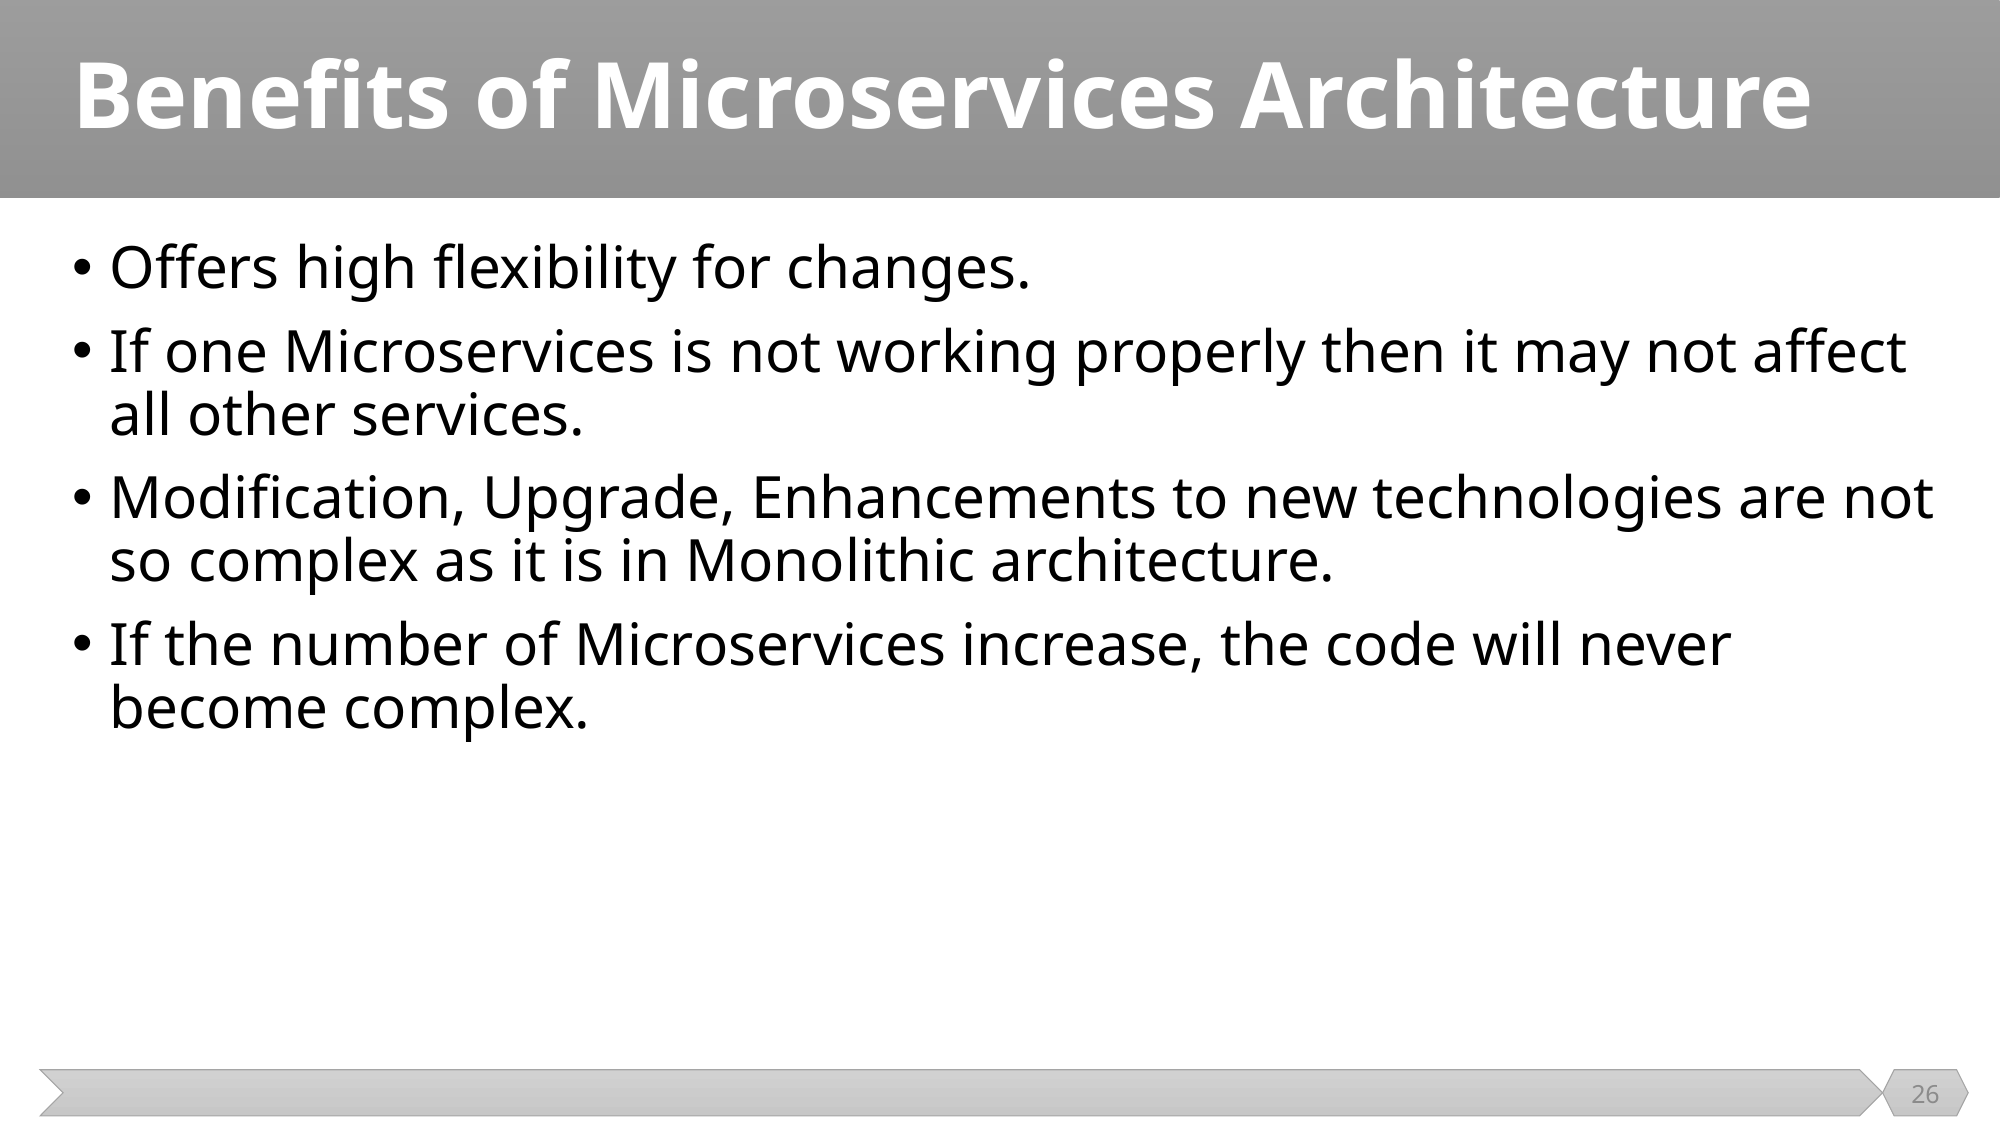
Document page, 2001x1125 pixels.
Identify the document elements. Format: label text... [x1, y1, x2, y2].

title Benefits of Microservices Architecture [56, 0, 1969, 199]
slide_number 26 [1882, 1065, 1969, 1125]
list Offers high flexibility for changes. If one Microservices is not working properly then it may not affect all other services. Modification, Upgrade, Enhancements to new technologies are not so complex as it is in Monolithic architecture. If the number of Microservices increase, the code will never become complex. [56, 230, 1969, 1010]
